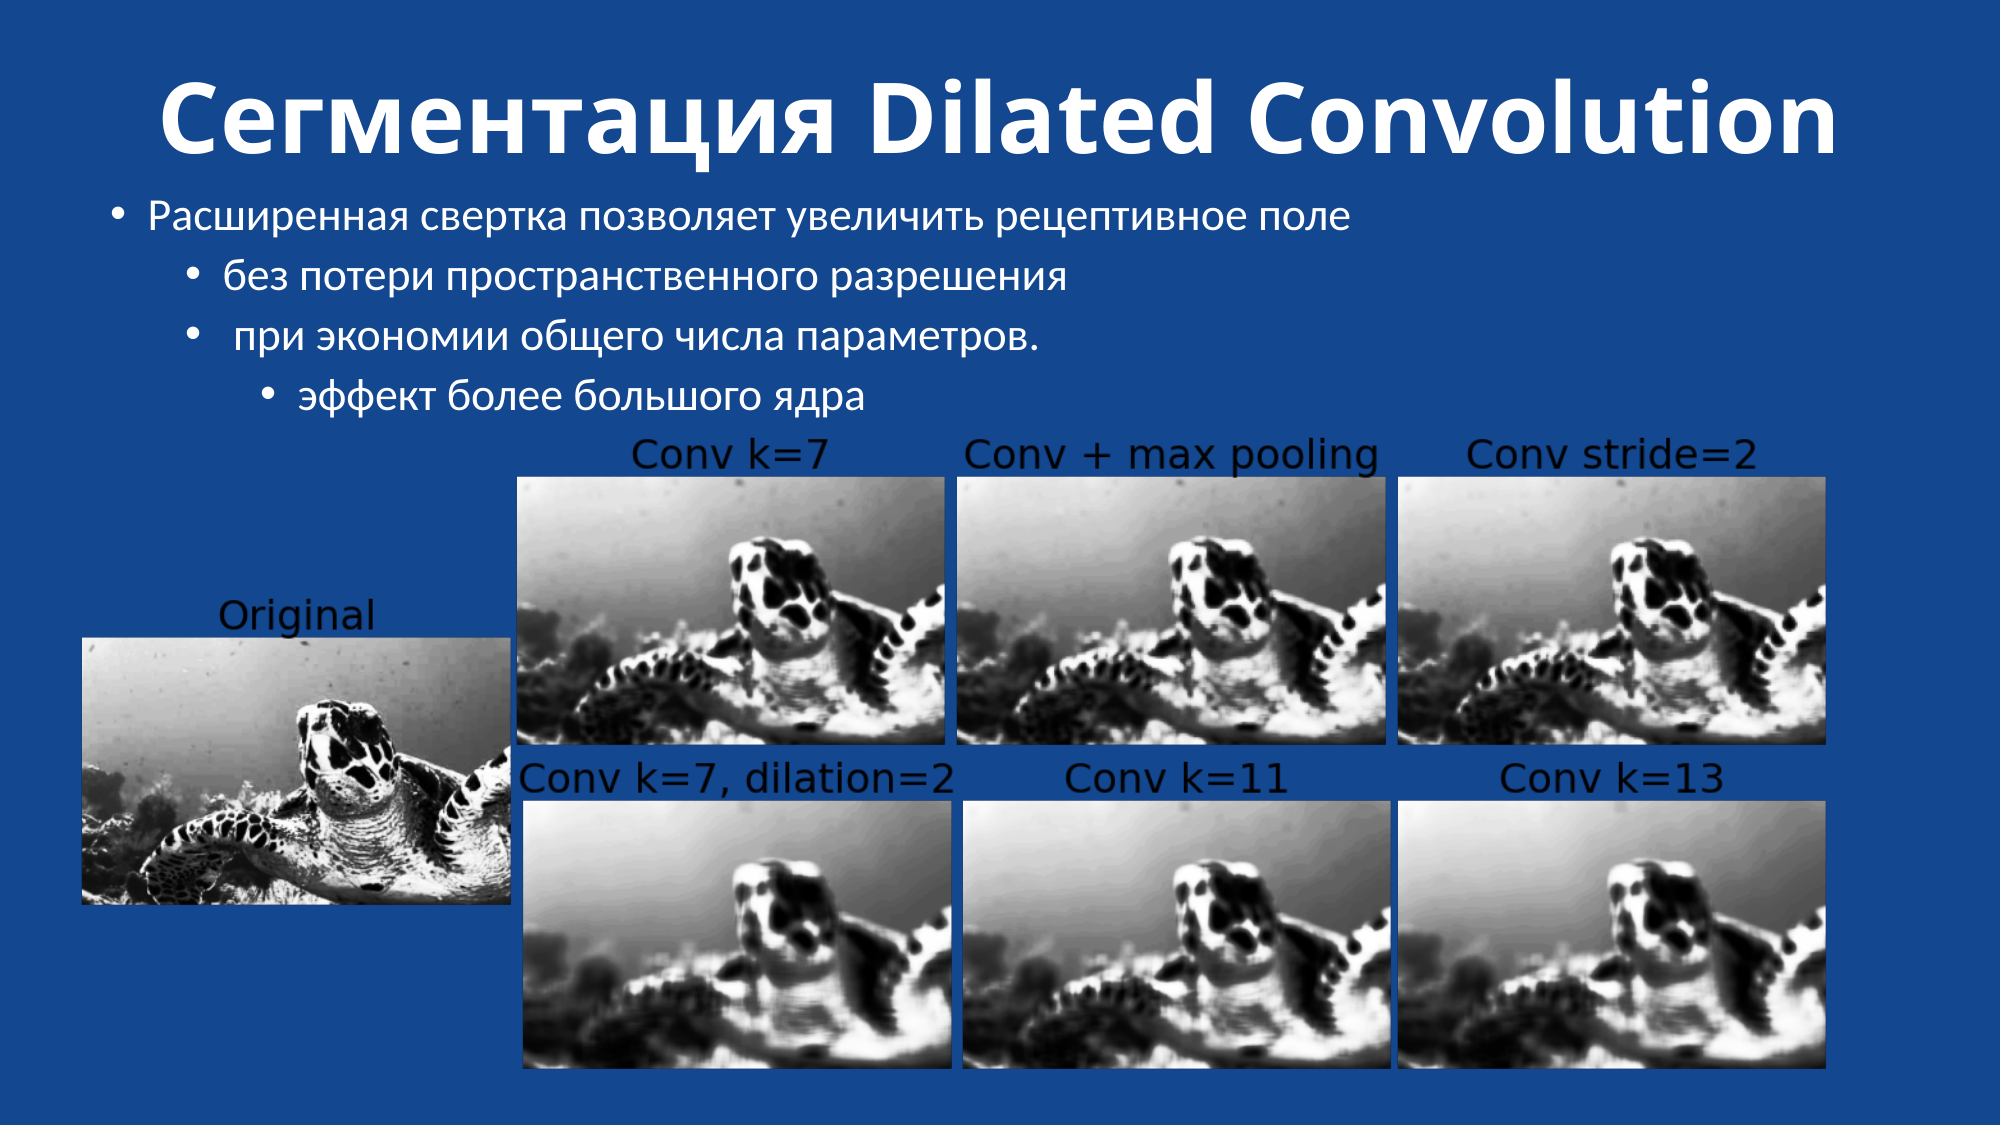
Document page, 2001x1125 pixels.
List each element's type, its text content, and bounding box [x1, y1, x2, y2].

list Расширенная свертка позволяет увеличить рецептивное поле без потери пространственного разрешения при экономии общего числа параметров. эффект более большого ядра [95, 183, 1977, 428]
title Сегментация Dilated Convolution [137, 59, 1863, 183]
picture [71, 427, 1835, 1079]
